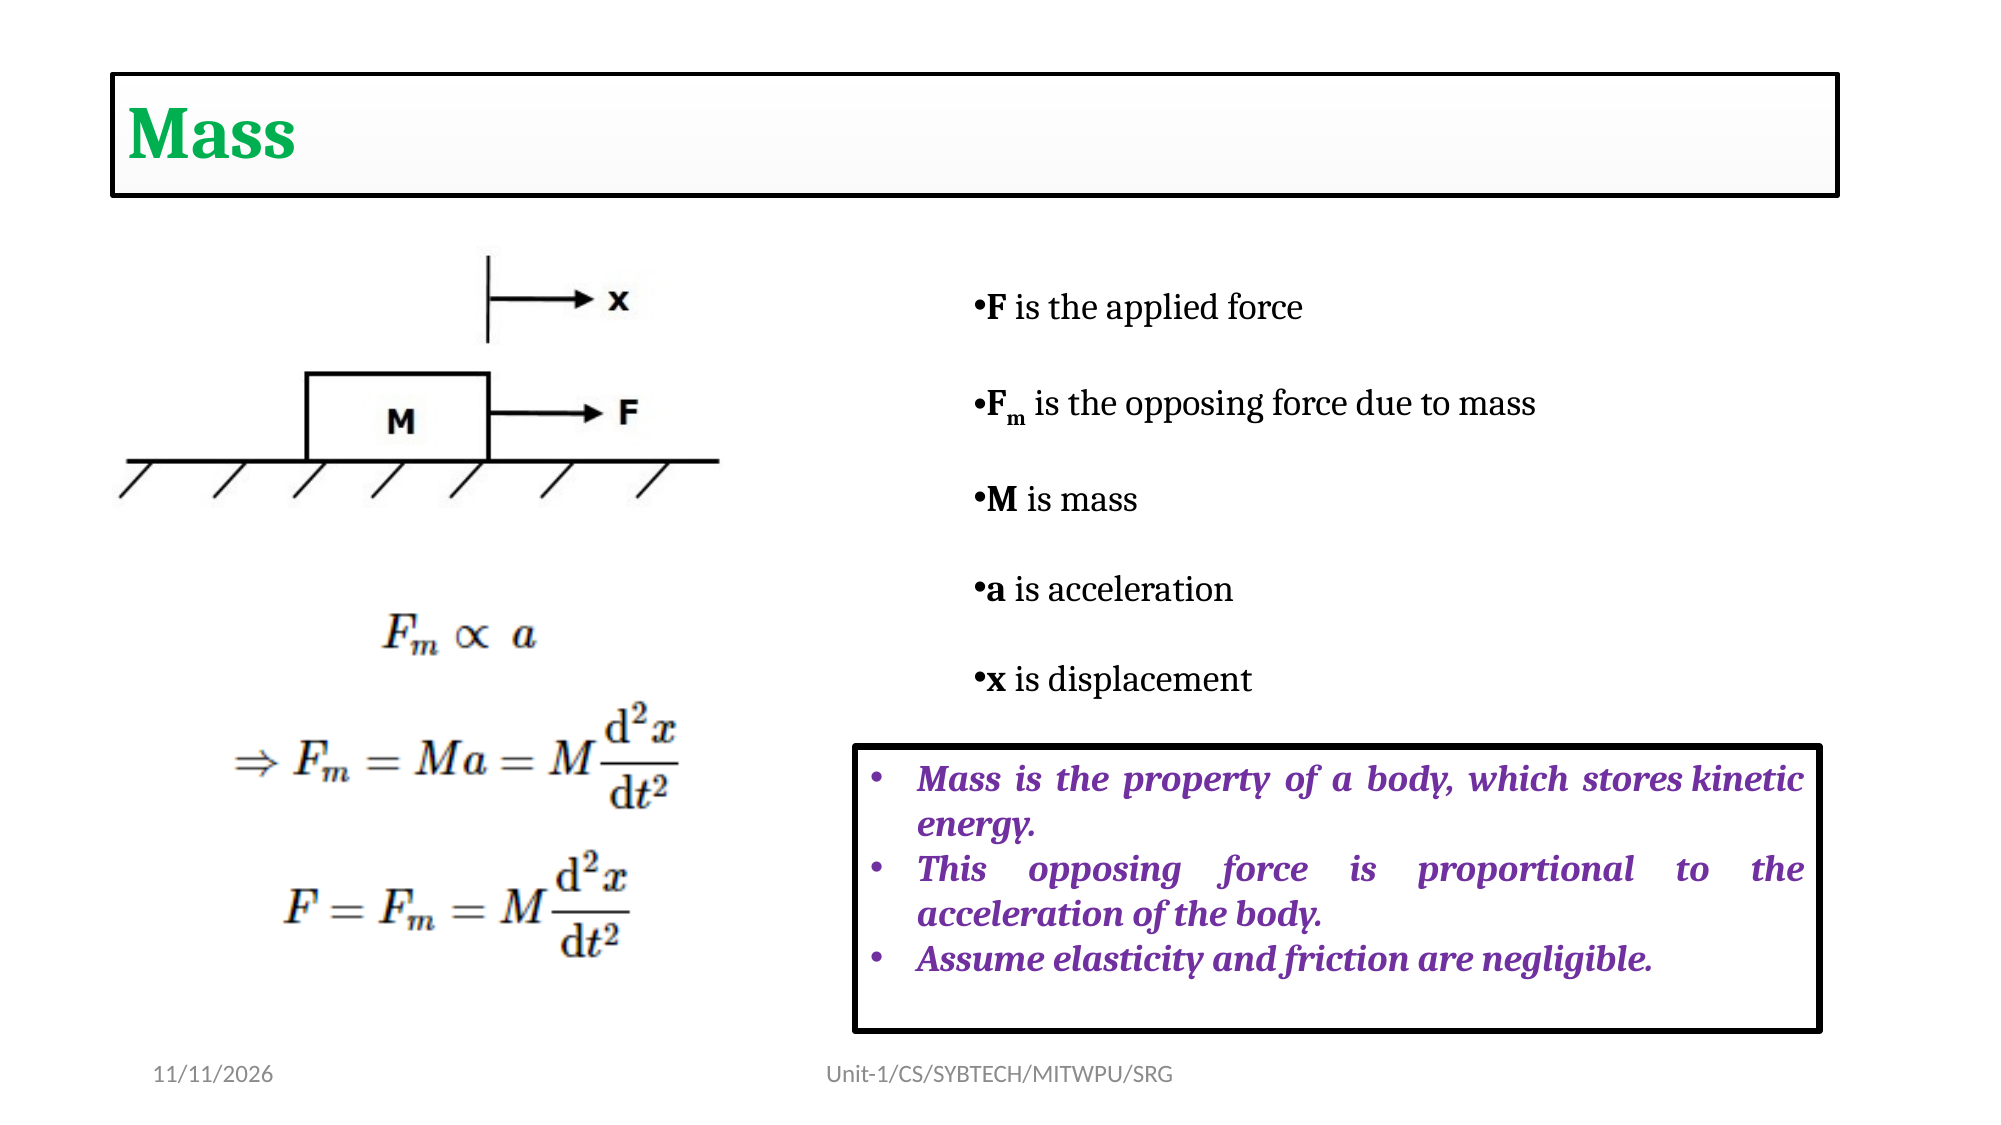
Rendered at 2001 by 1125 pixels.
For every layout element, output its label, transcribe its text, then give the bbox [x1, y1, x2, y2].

footer Unit-1/CS/SYBTECH/MITWPU/SRG [662, 1042, 1338, 1103]
text_box F is the applied force Fm is the opposing force due to mass M is mass a is acceleration x is displacement [958, 229, 1959, 707]
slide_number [137, 1043, 588, 1103]
picture [65, 556, 723, 1043]
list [112, 245, 723, 539]
text_box Mass [112, 74, 1838, 196]
text_box Mass is the property of a body, which stores kinetic energy. This opposing force is proportional to the acceleration of the body. Assume elasticity and friction are negligible. [855, 746, 1820, 1032]
